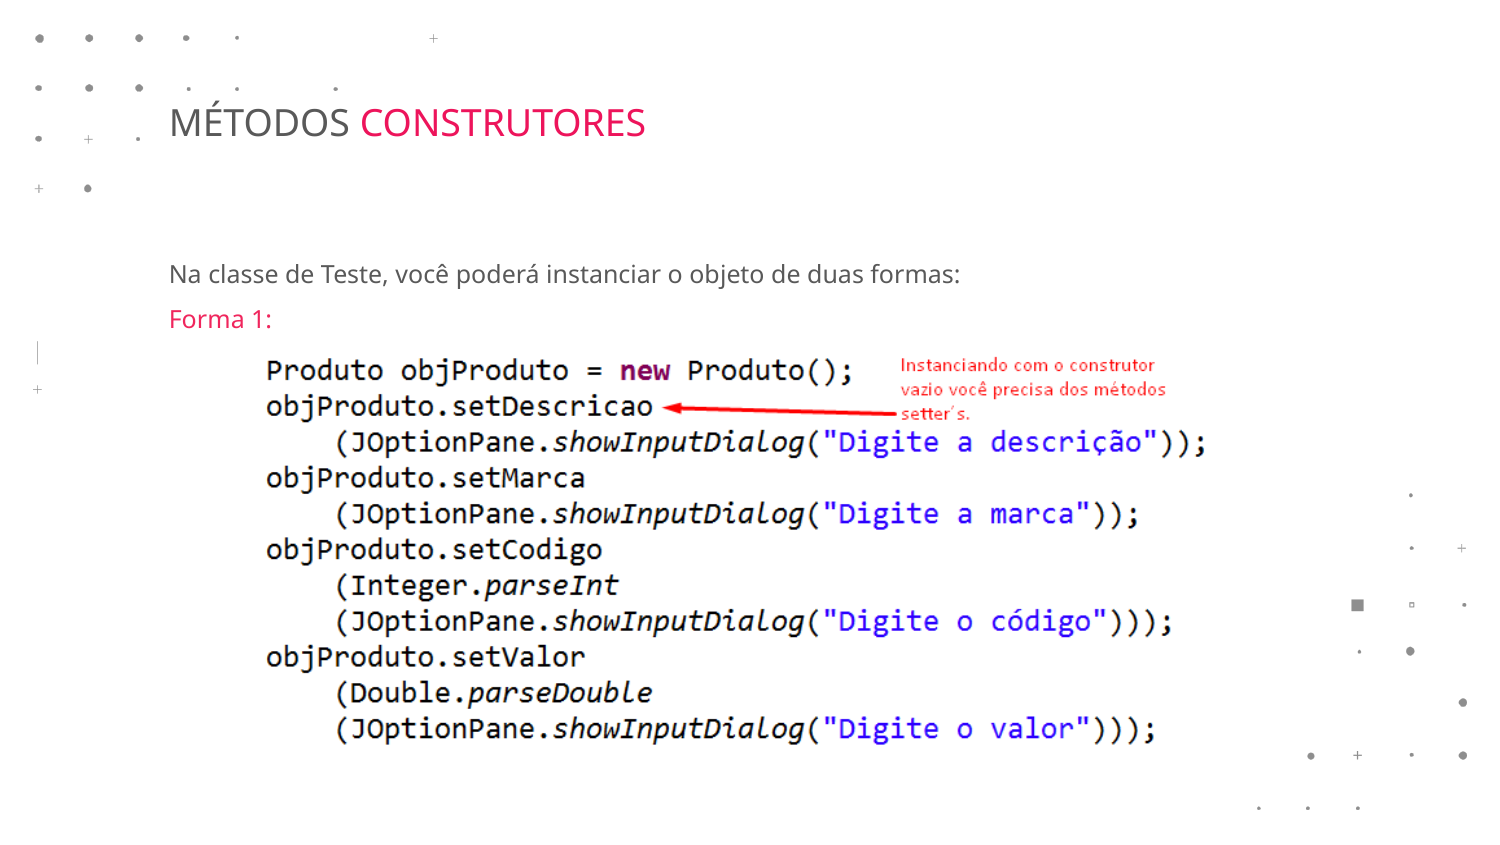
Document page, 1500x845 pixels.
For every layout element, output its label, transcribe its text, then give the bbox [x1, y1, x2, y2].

picture [33, 34, 1467, 810]
text_box MÉTODOS CONSTRUTORES [154, 91, 782, 152]
text_box Na classe de Teste, você poderá instanciar o objeto de duas formas: Forma 1: [154, 237, 1067, 341]
